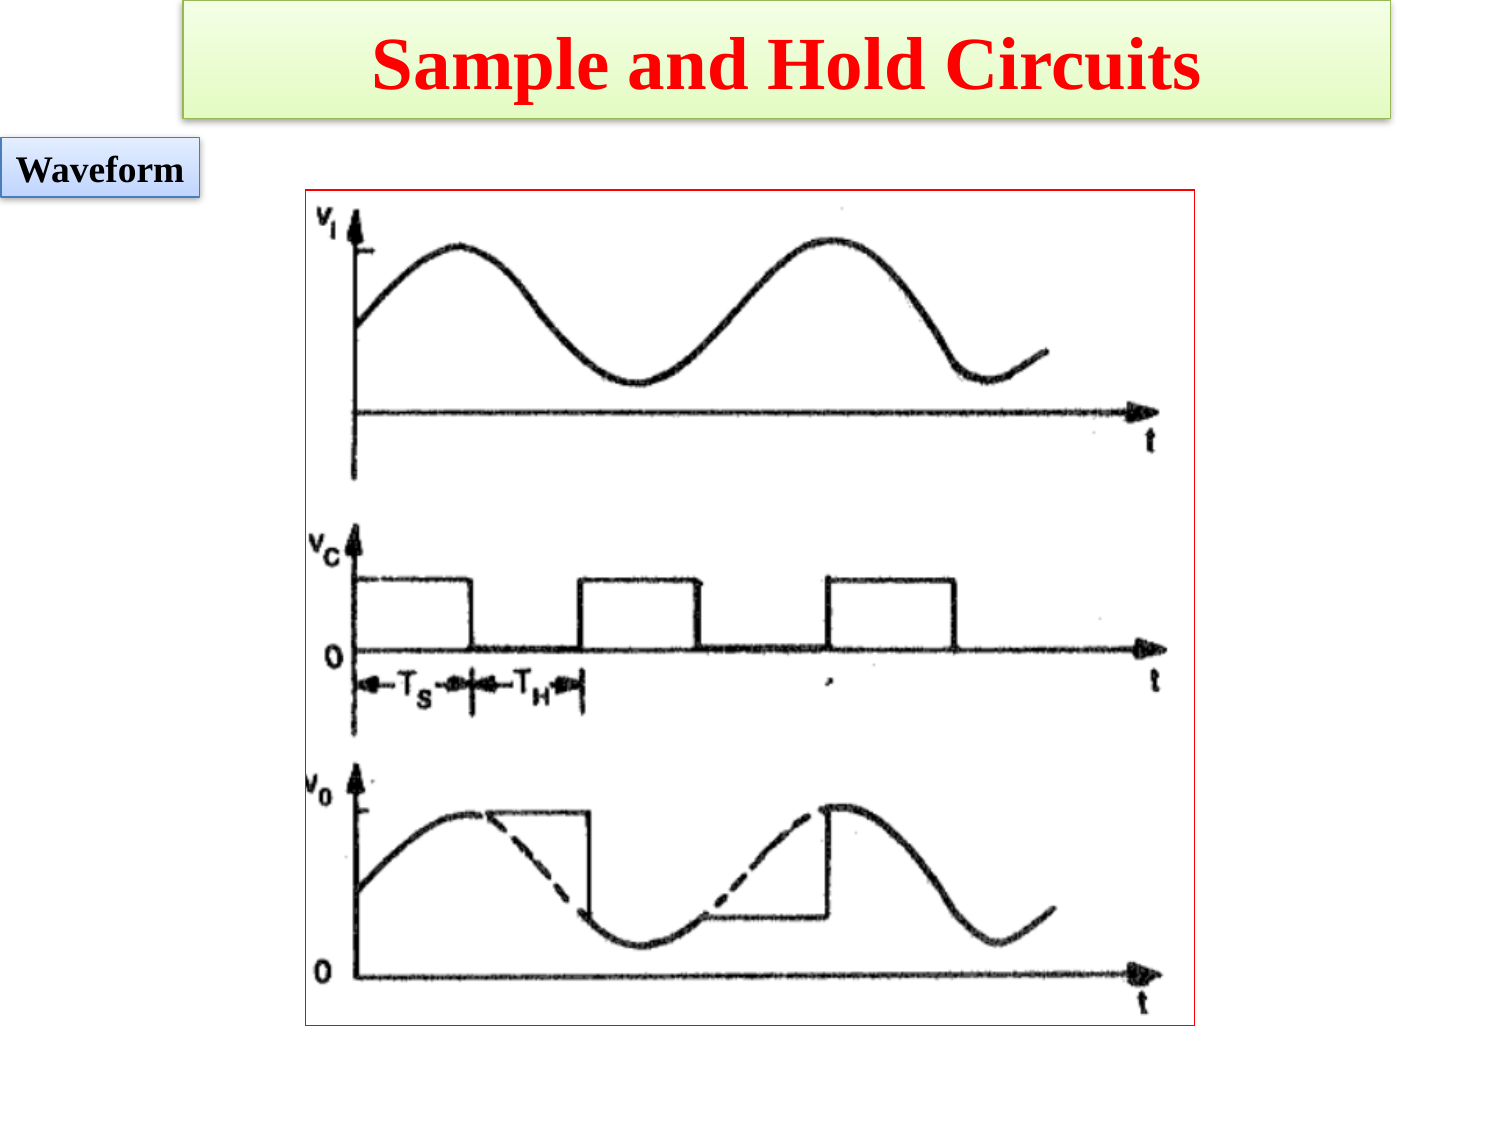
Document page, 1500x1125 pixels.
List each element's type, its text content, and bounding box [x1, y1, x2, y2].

text_box Waveform [0, 137, 200, 198]
text_box Sample and Hold Circuits [182, 0, 1391, 119]
picture [305, 190, 1194, 1026]
